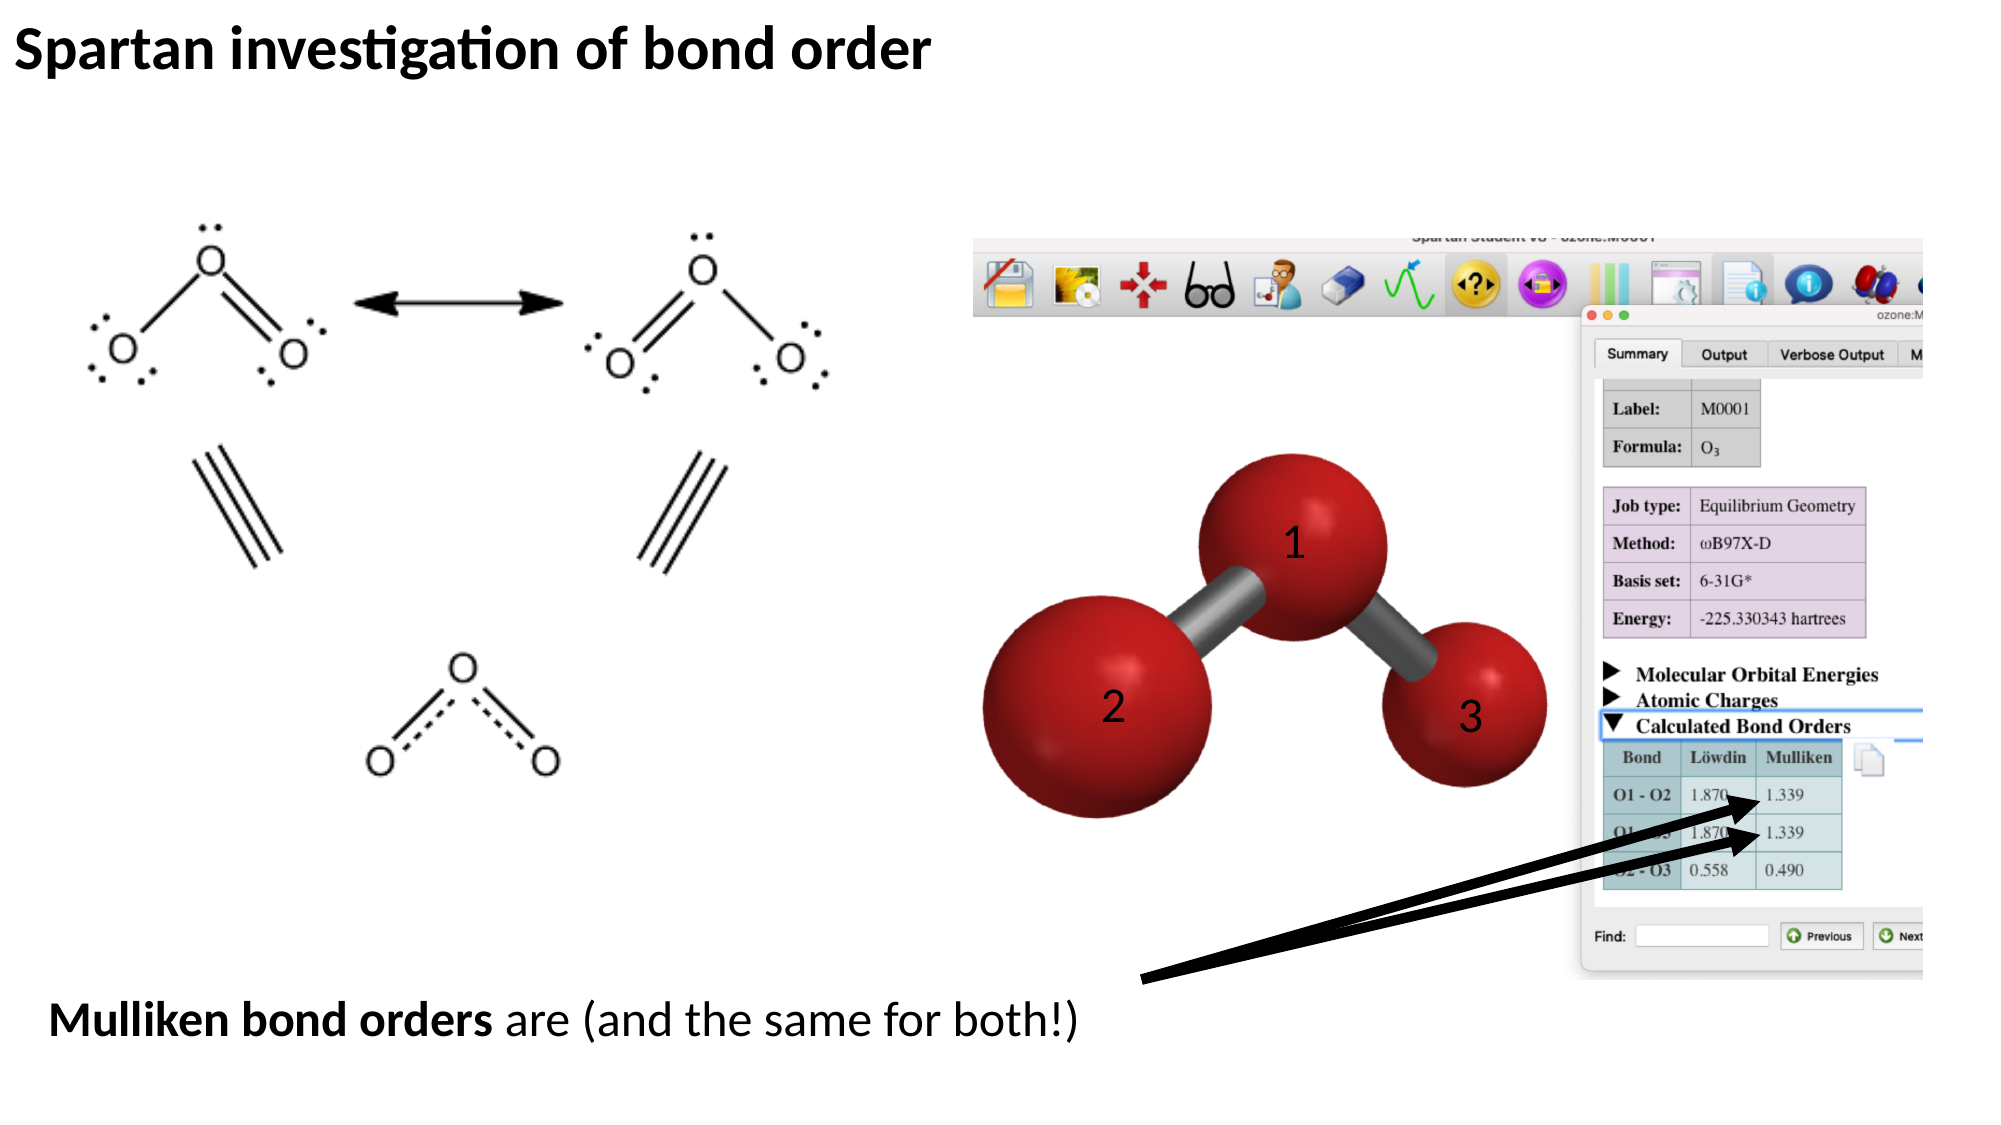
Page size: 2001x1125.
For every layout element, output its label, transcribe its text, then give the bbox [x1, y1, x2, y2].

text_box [1141, 801, 1761, 834]
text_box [1141, 834, 1761, 980]
picture [80, 216, 839, 787]
picture [973, 238, 1923, 980]
text_box Spartan investigation of bond order [0, 0, 1185, 90]
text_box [1086, 501, 1537, 752]
